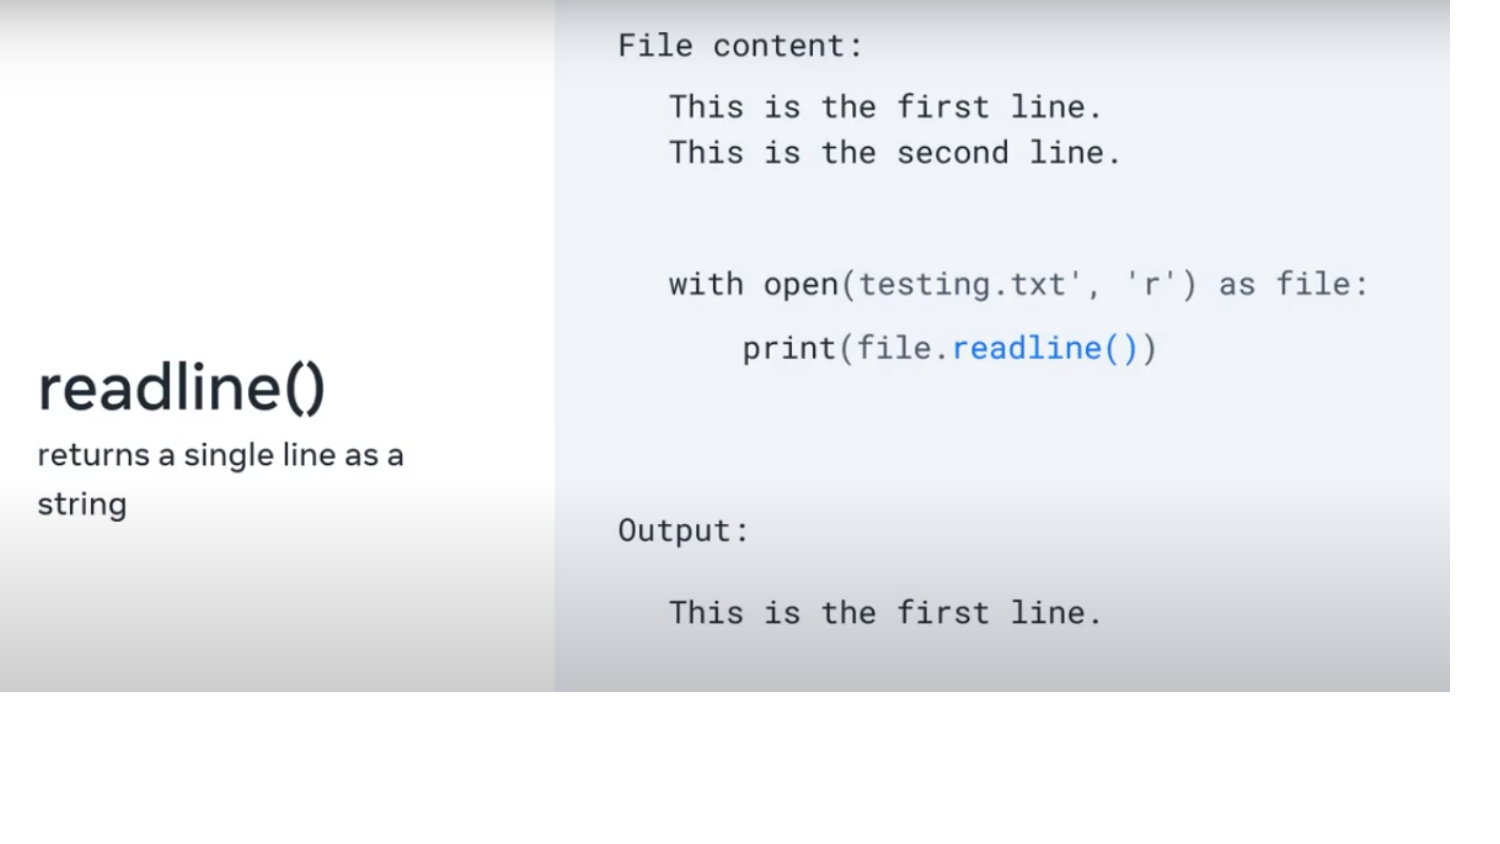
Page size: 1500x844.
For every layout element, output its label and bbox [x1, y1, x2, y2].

picture [0, 0, 1451, 692]
